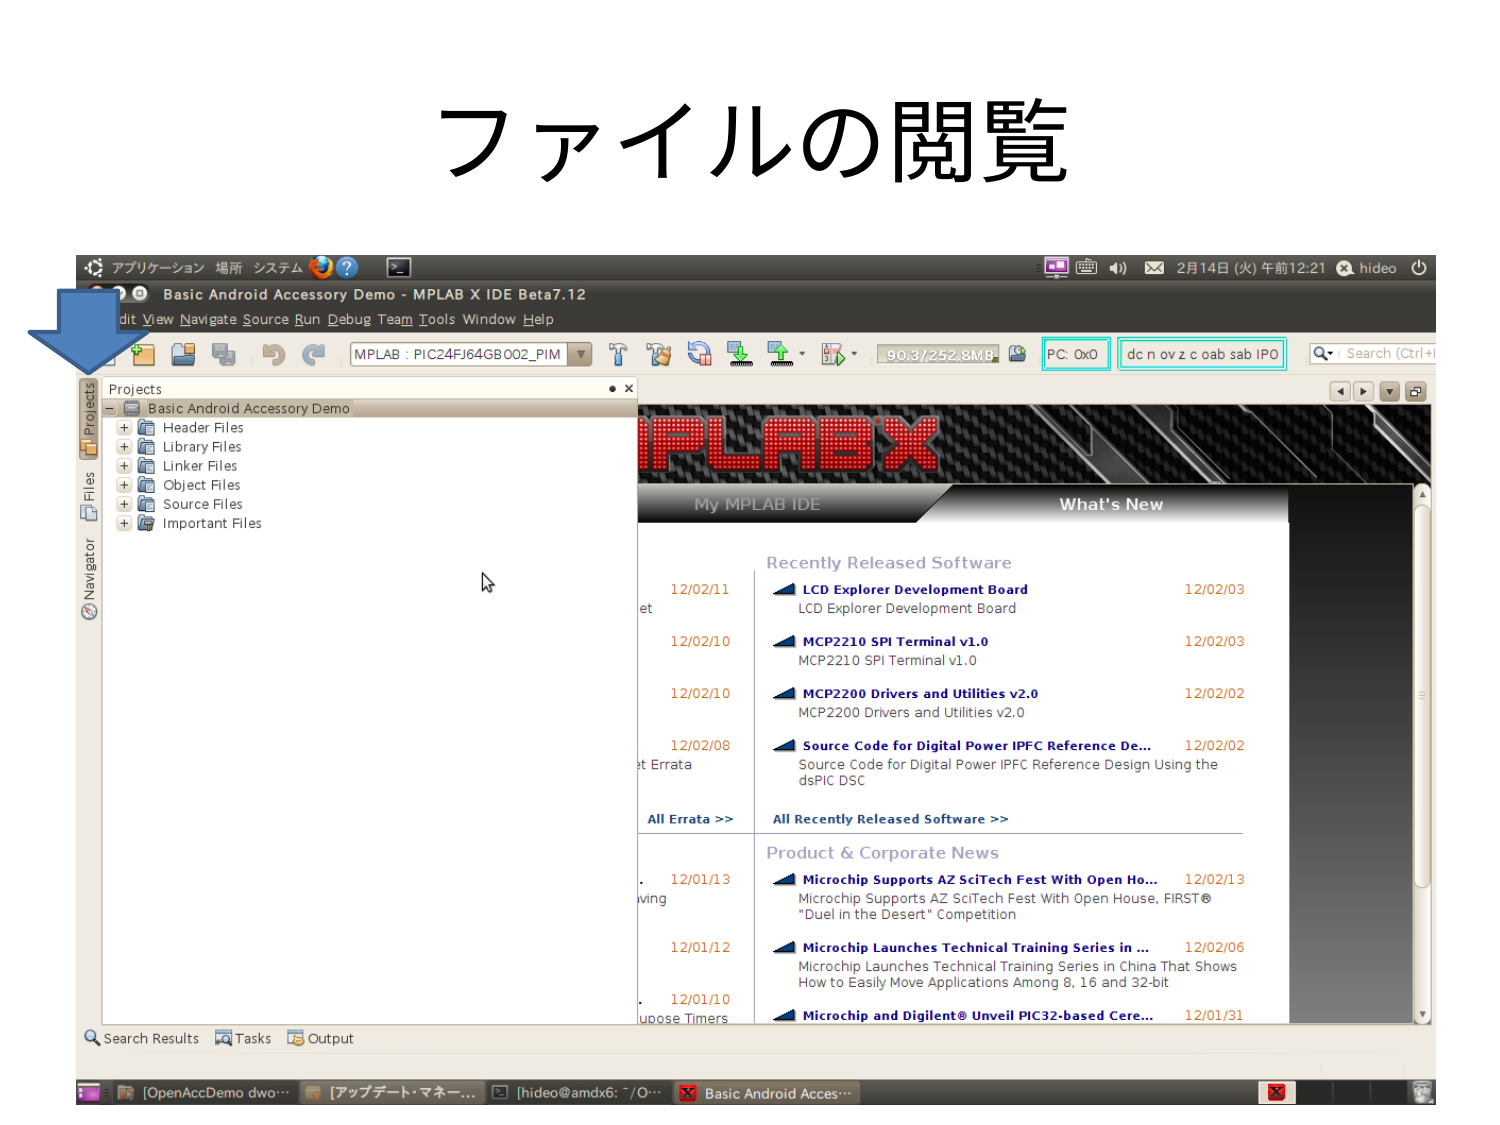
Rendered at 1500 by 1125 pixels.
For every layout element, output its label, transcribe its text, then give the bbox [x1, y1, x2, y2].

picture [76, 255, 1436, 1105]
title ファイルの閲覧 [75, 45, 1425, 233]
text_box [27, 288, 71, 364]
